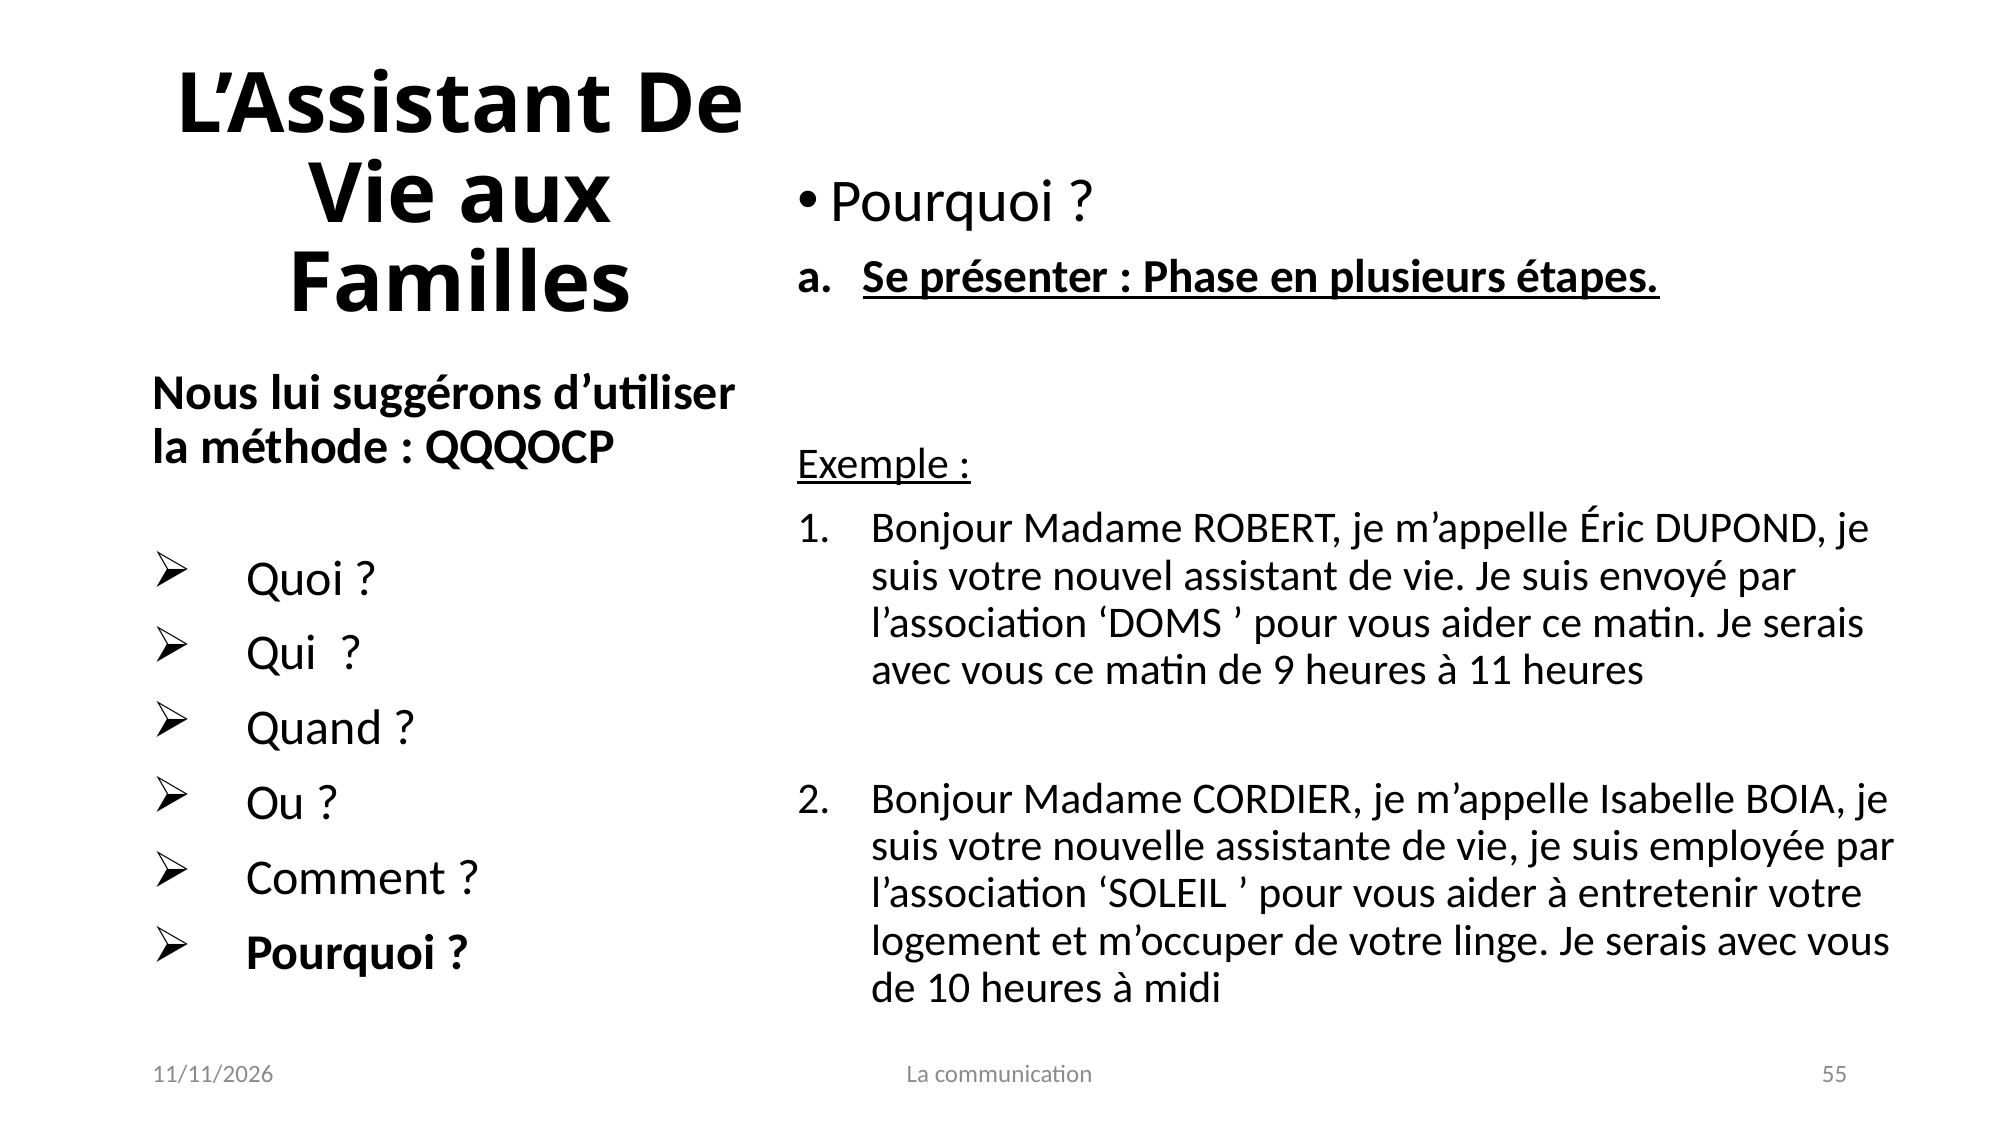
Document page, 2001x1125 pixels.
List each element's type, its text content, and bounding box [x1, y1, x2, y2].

list Pourquoi ? Se présenter : Phase en plusieurs étapes. Exemple : Bonjour Madame ROBERT, je m’appelle Éric DUPOND, je suis votre nouvel assistant de vie. Je suis envoyé par l’association ‘DOMS ’ pour vous aider ce matin. Je serais avec vous ce matin de 9 heures à 11 heures Bonjour Madame CORDIER, je m’appelle Isabelle BOIA, je suis votre nouvelle assistante de vie, je suis employée par l’association ‘SOLEIL ’ pour vous aider à entretenir votre logement et m’occuper de votre linge. Je serais avec vous de 10 heures à midi [782, 161, 1943, 1026]
slide_number 55 [1412, 1042, 1863, 1103]
list Nous lui suggérons d’utiliser la méthode : QQQOCP Quoi ? Qui ? Quand ? Ou ? Comment ? Pourquoi ? [137, 359, 783, 1026]
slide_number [137, 1042, 588, 1103]
title L’Assistant De Vie aux Familles [137, 75, 783, 338]
footer La communication [662, 1042, 1338, 1103]
